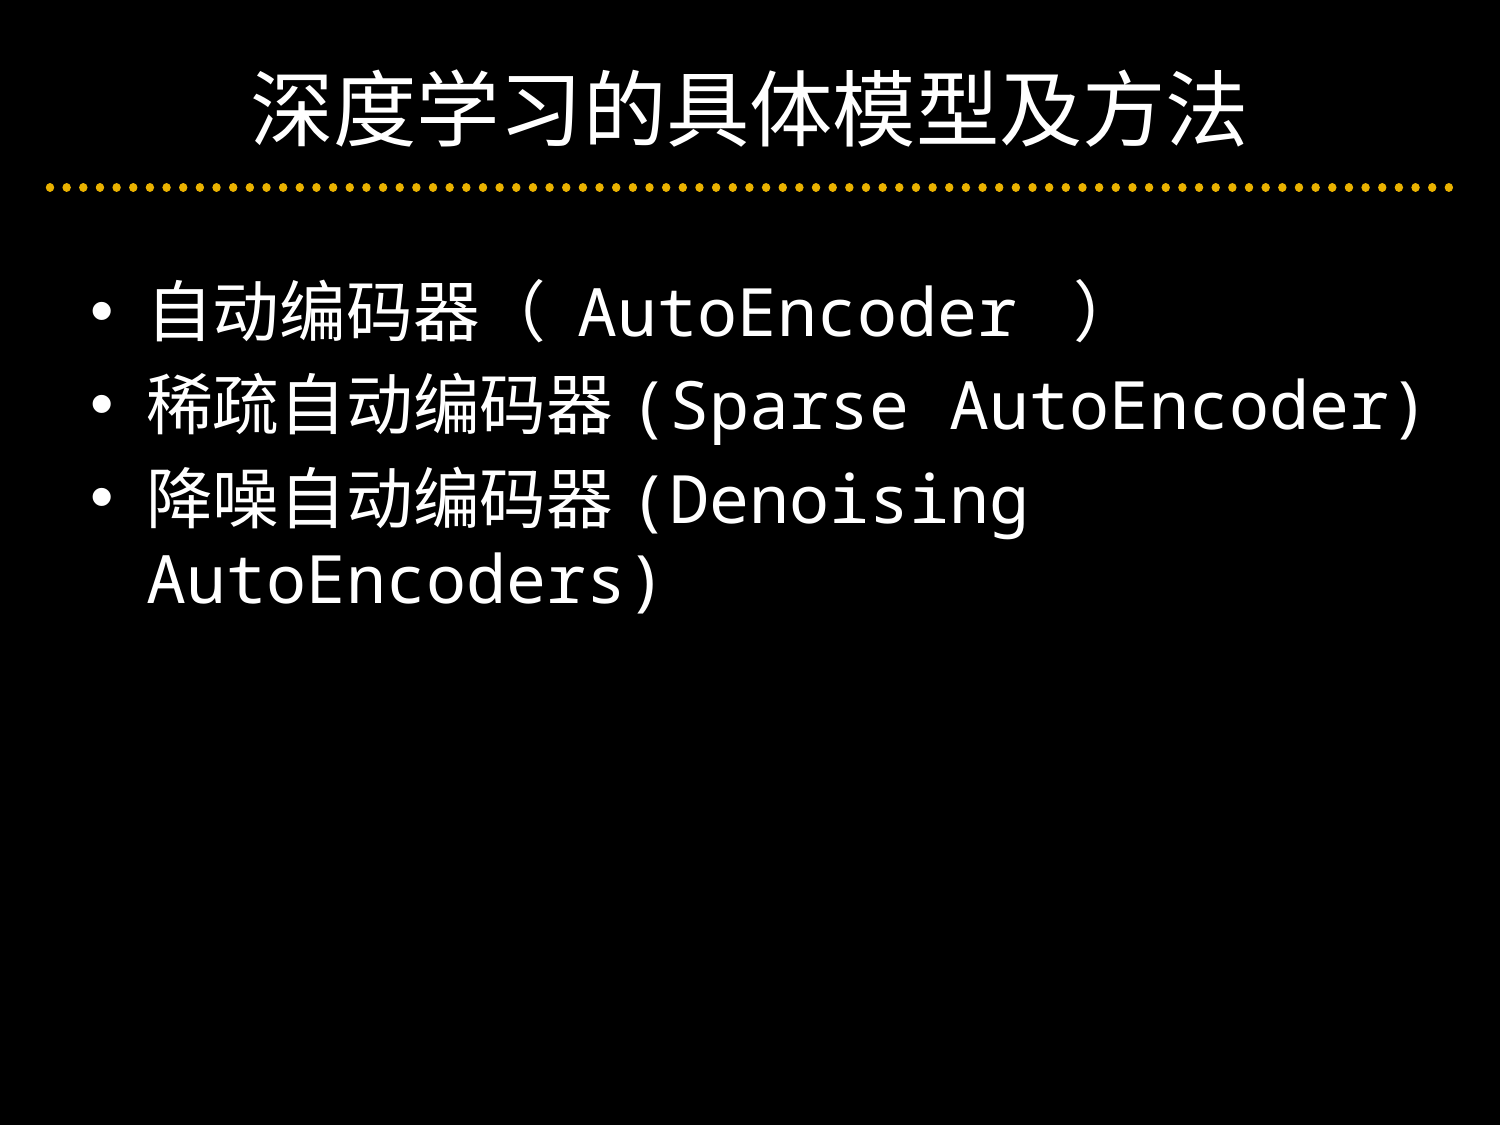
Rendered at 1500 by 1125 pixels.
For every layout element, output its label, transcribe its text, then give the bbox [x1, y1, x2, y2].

title 深度学习的具体模型及方法 [74, 13, 1426, 186]
title 深度学习的具体模型及方法 [74, 196, 1426, 202]
list 自动编码器（ AutoEncoder ） 稀疏自动编码器(Sparse AutoEncoder) 降噪自动编码器(Denoising AutoEncoders) [74, 262, 1500, 1006]
